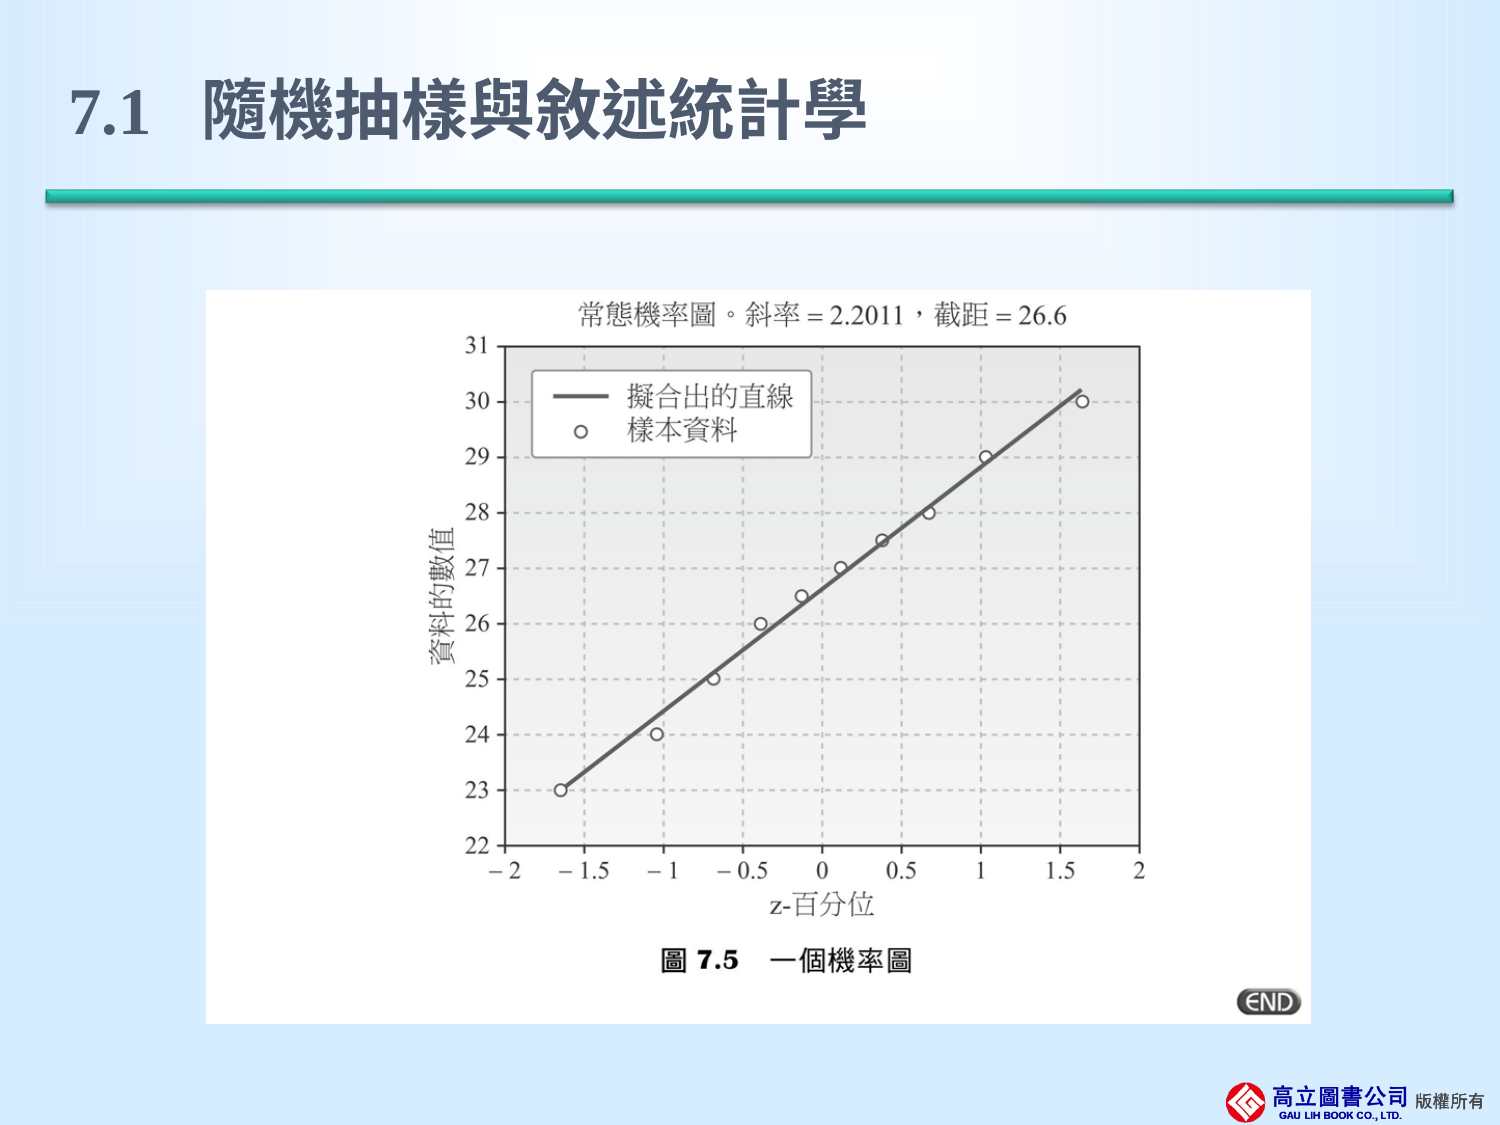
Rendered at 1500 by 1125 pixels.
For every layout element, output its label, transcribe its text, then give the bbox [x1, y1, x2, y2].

title 7.1 隨機抽樣與敘述統計學 [53, 42, 1447, 173]
picture [206, 290, 1311, 1024]
picture [1226, 1076, 1500, 1125]
picture [37, 184, 1462, 216]
